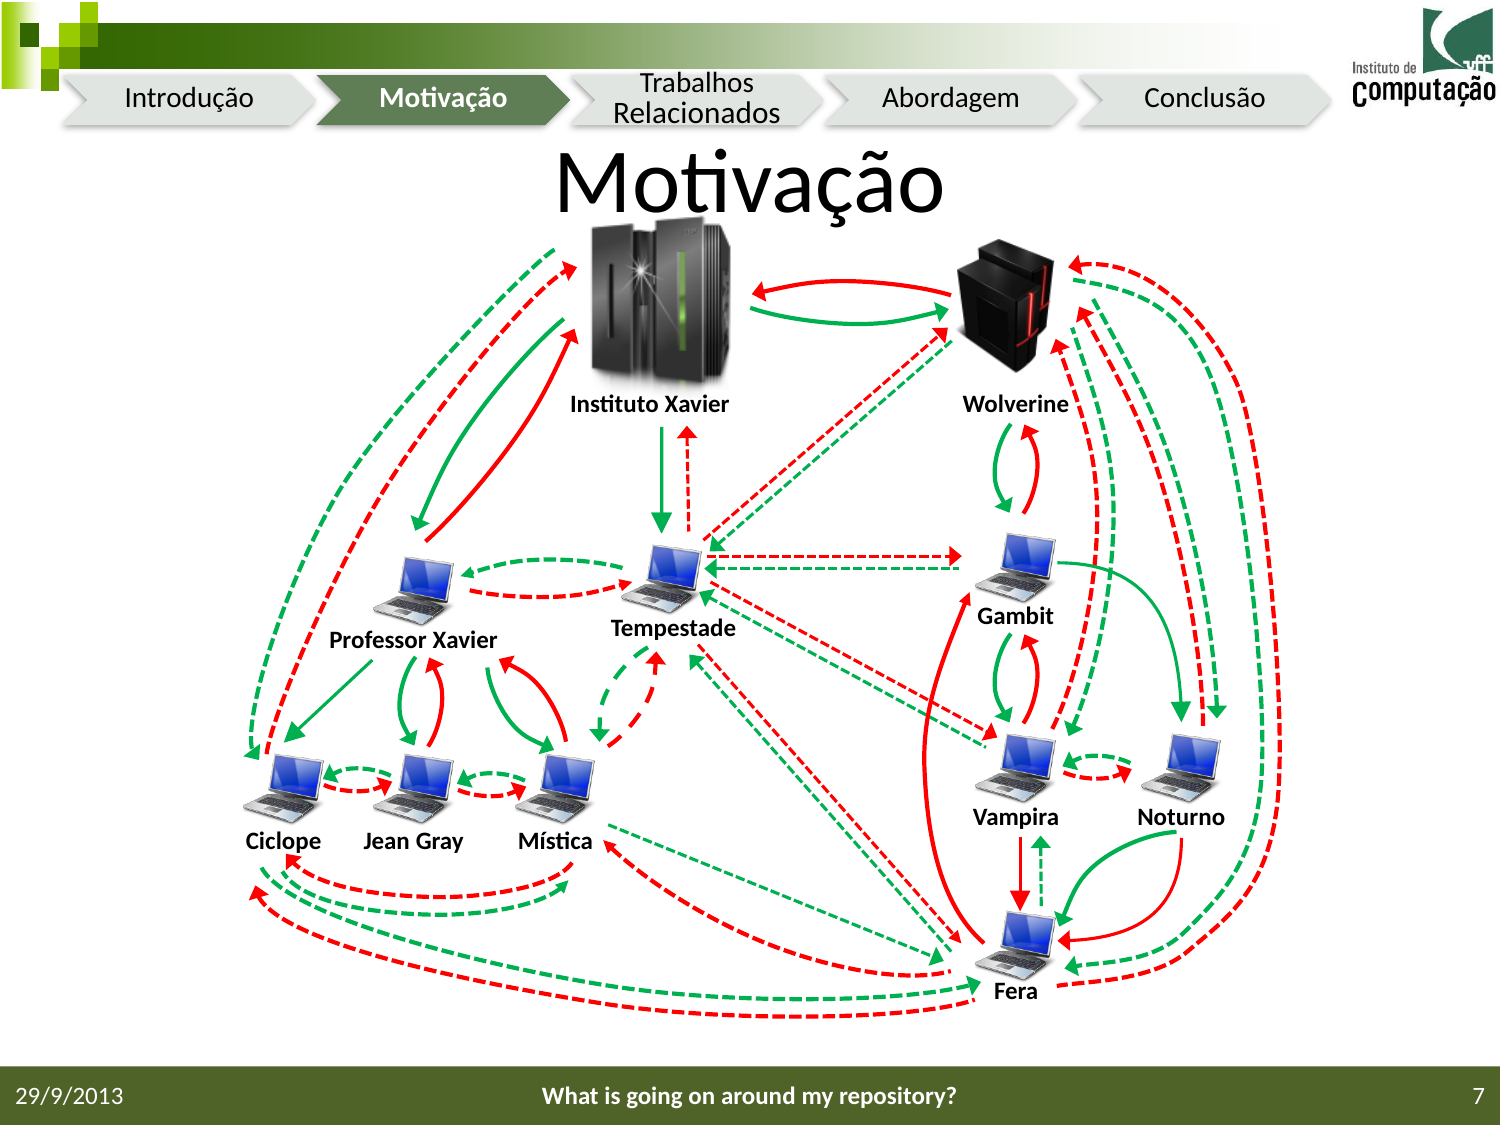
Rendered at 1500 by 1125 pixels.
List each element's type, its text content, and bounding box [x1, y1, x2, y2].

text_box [171, 202, 1294, 1013]
title Motivação [23, 82, 1477, 270]
slide_number 7 [1149, 1065, 1500, 1125]
footer What is going on around my repository? [512, 1065, 988, 1125]
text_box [62, 74, 1333, 126]
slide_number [0, 1065, 350, 1125]
